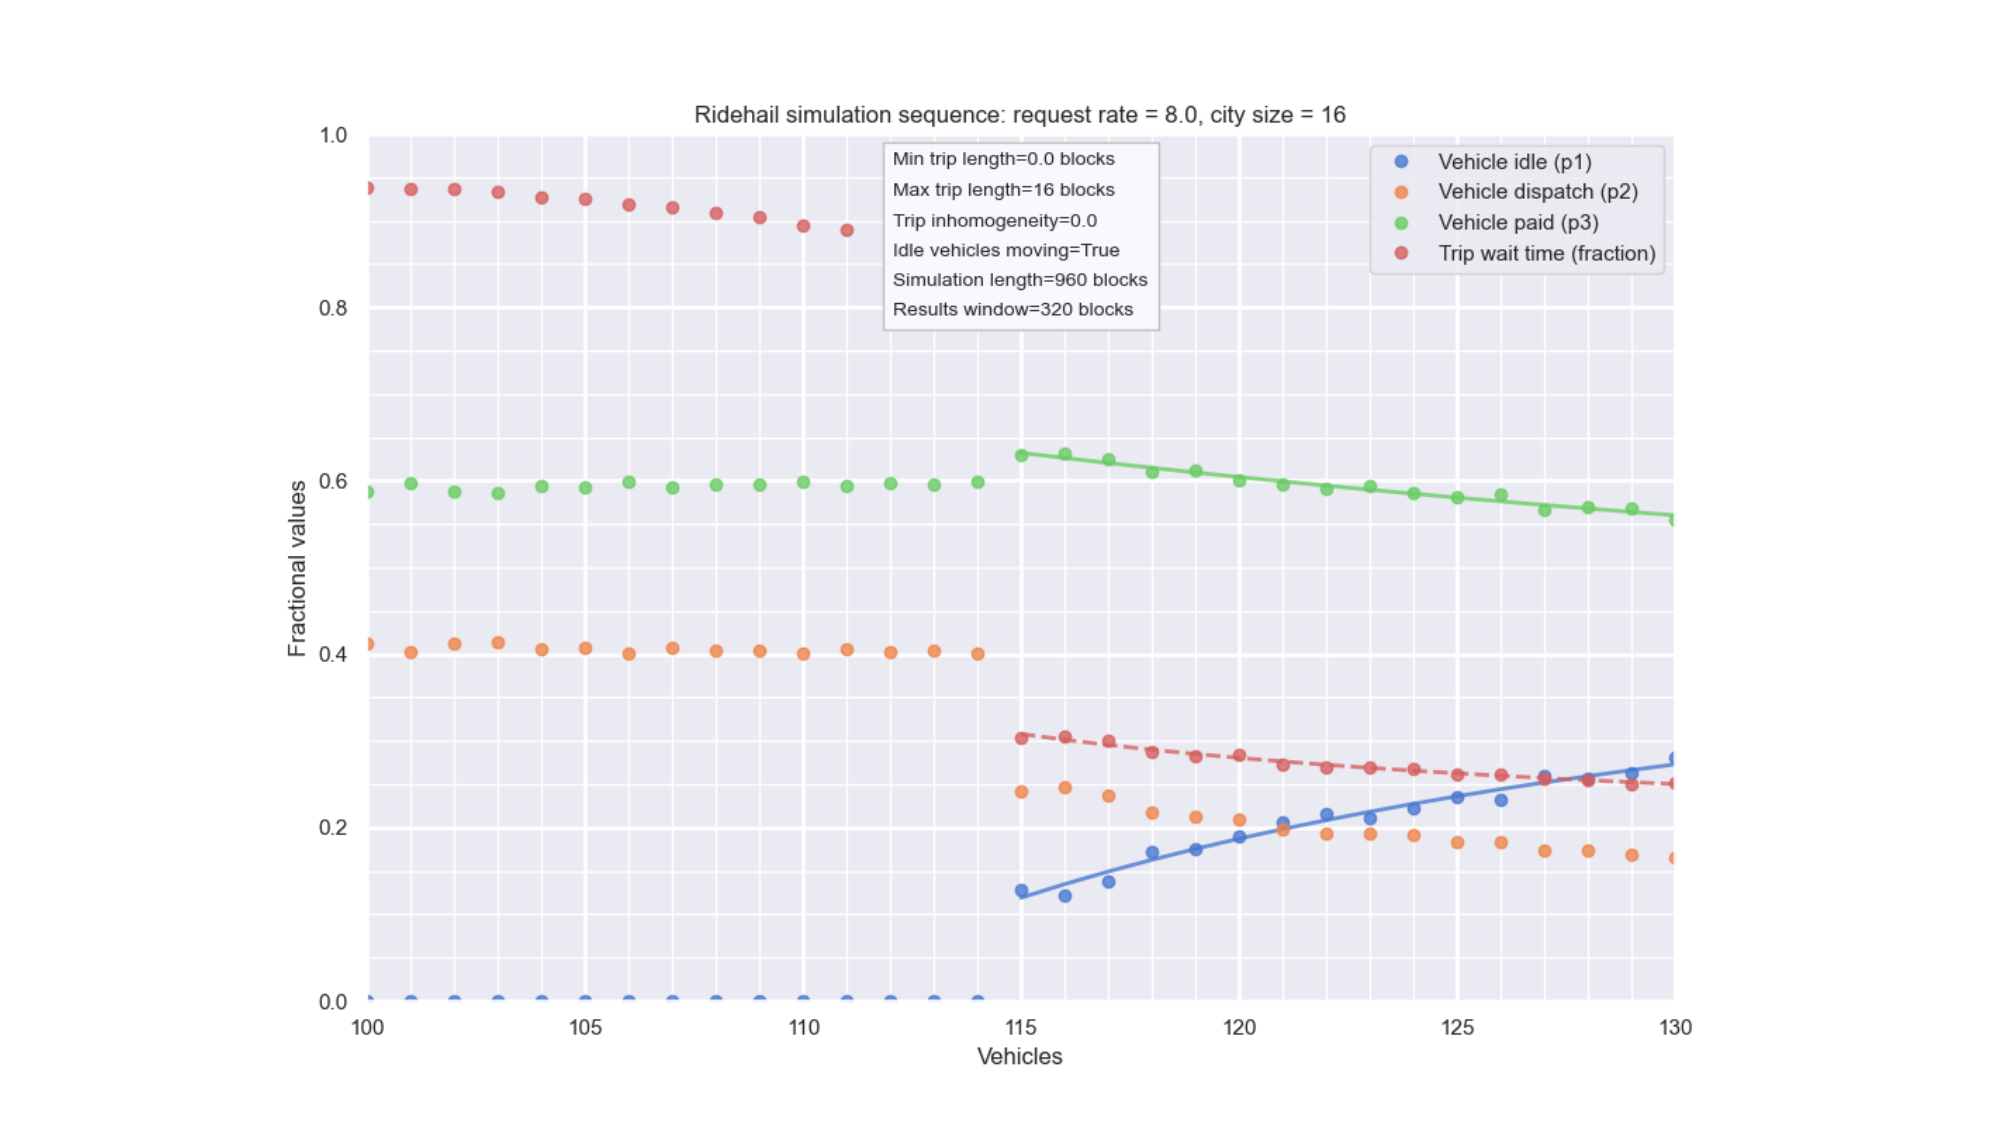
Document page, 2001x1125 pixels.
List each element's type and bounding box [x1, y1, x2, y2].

picture [156, 0, 1844, 1125]
